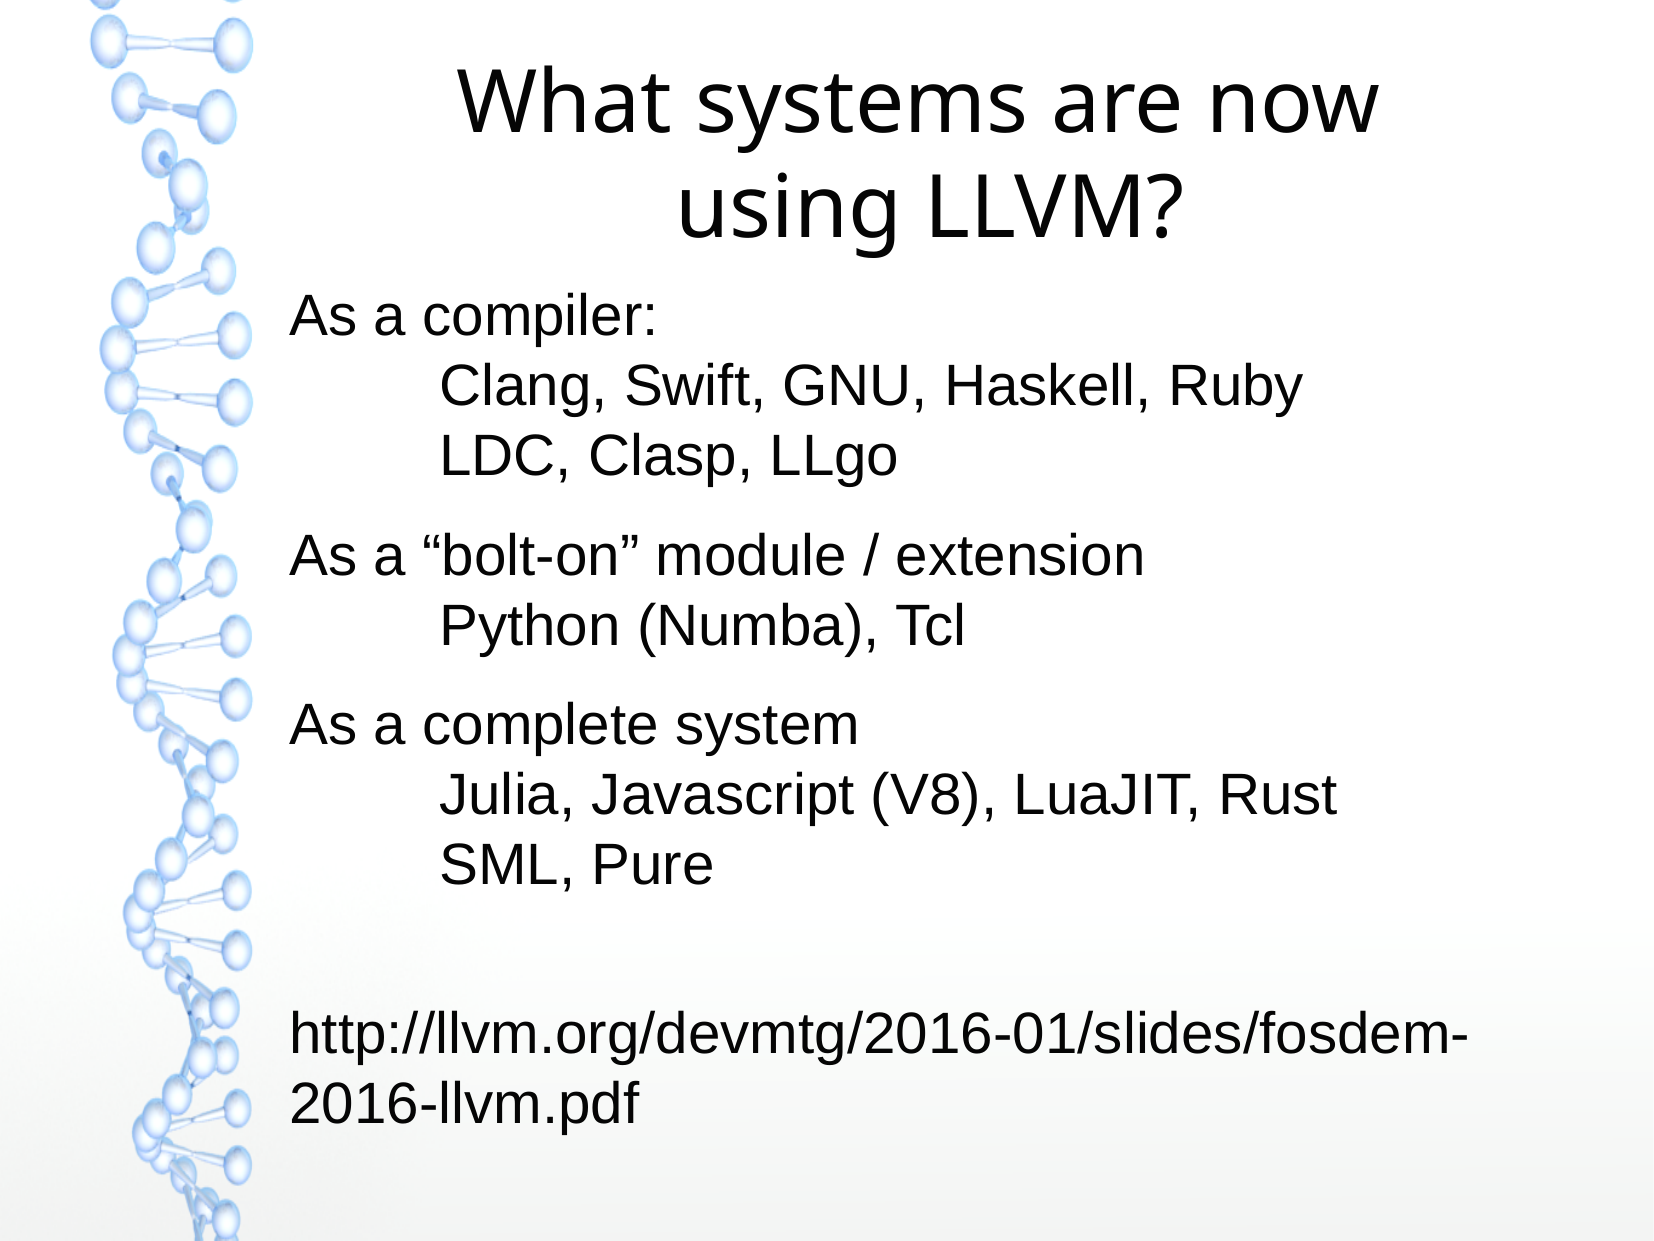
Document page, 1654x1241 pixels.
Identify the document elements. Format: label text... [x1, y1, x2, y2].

picture [0, 0, 1654, 1241]
list As a compiler: Clang, Swift, GNU, Haskell, Ruby LDC, Clasp, LLgo As a “bolt-on” module / extension Python (Numba), Tcl As a complete system Julia, Javascript (V8), LuaJIT, Rust SML, Pure http://llvm.org/devmtg/2016-01/slides/fosdem-2016-llvm.pdf [271, 277, 1601, 1166]
title What systems are now using LLVM? [265, 47, 1595, 252]
